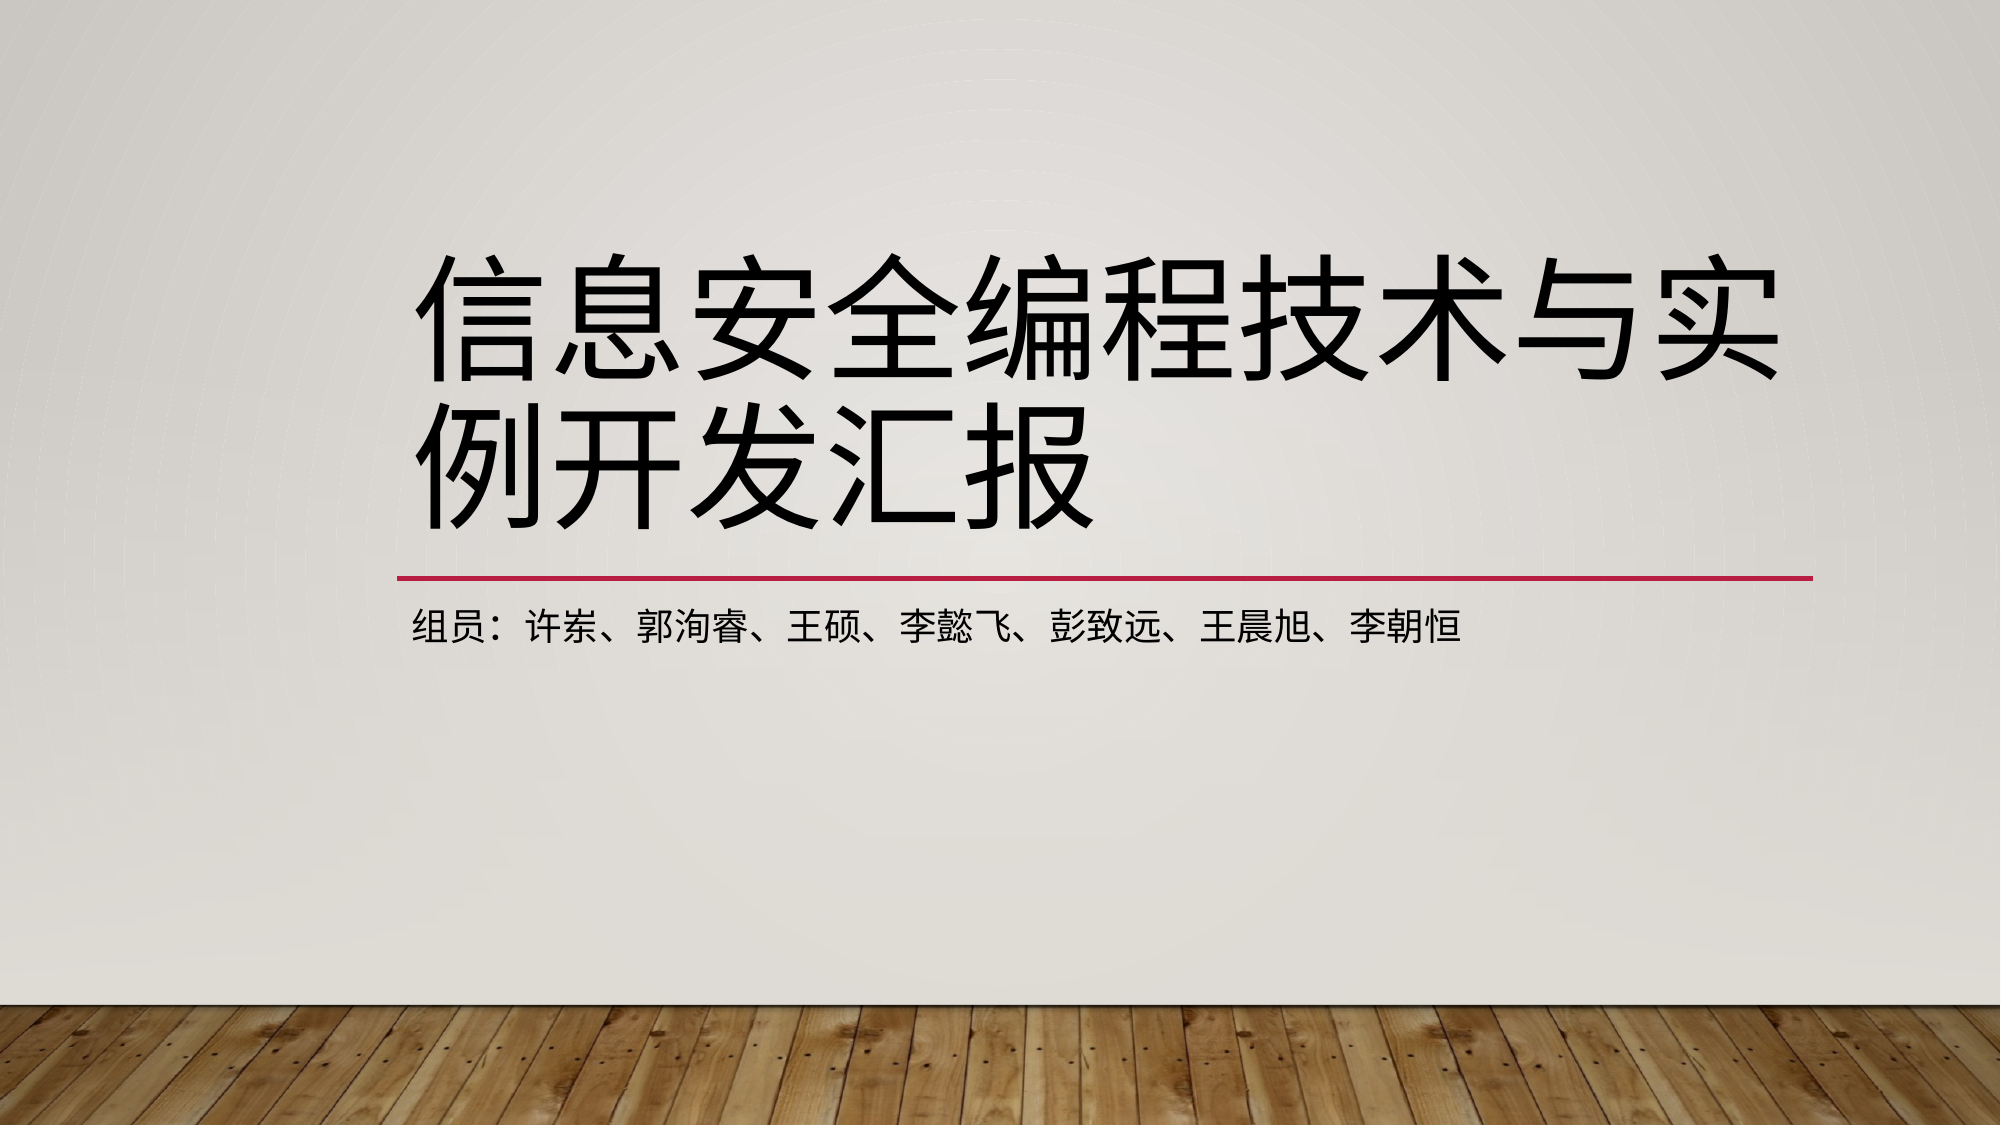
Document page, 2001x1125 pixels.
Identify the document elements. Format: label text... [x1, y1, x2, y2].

picture [0, 1005, 2000, 1125]
title 信息安全编程技术与实例开发汇报 [396, 131, 1814, 549]
subtitle 组员：许岽、郭洵睿、王硕、李懿飞、彭致远、王晨旭、李朝恒 [396, 579, 1814, 740]
